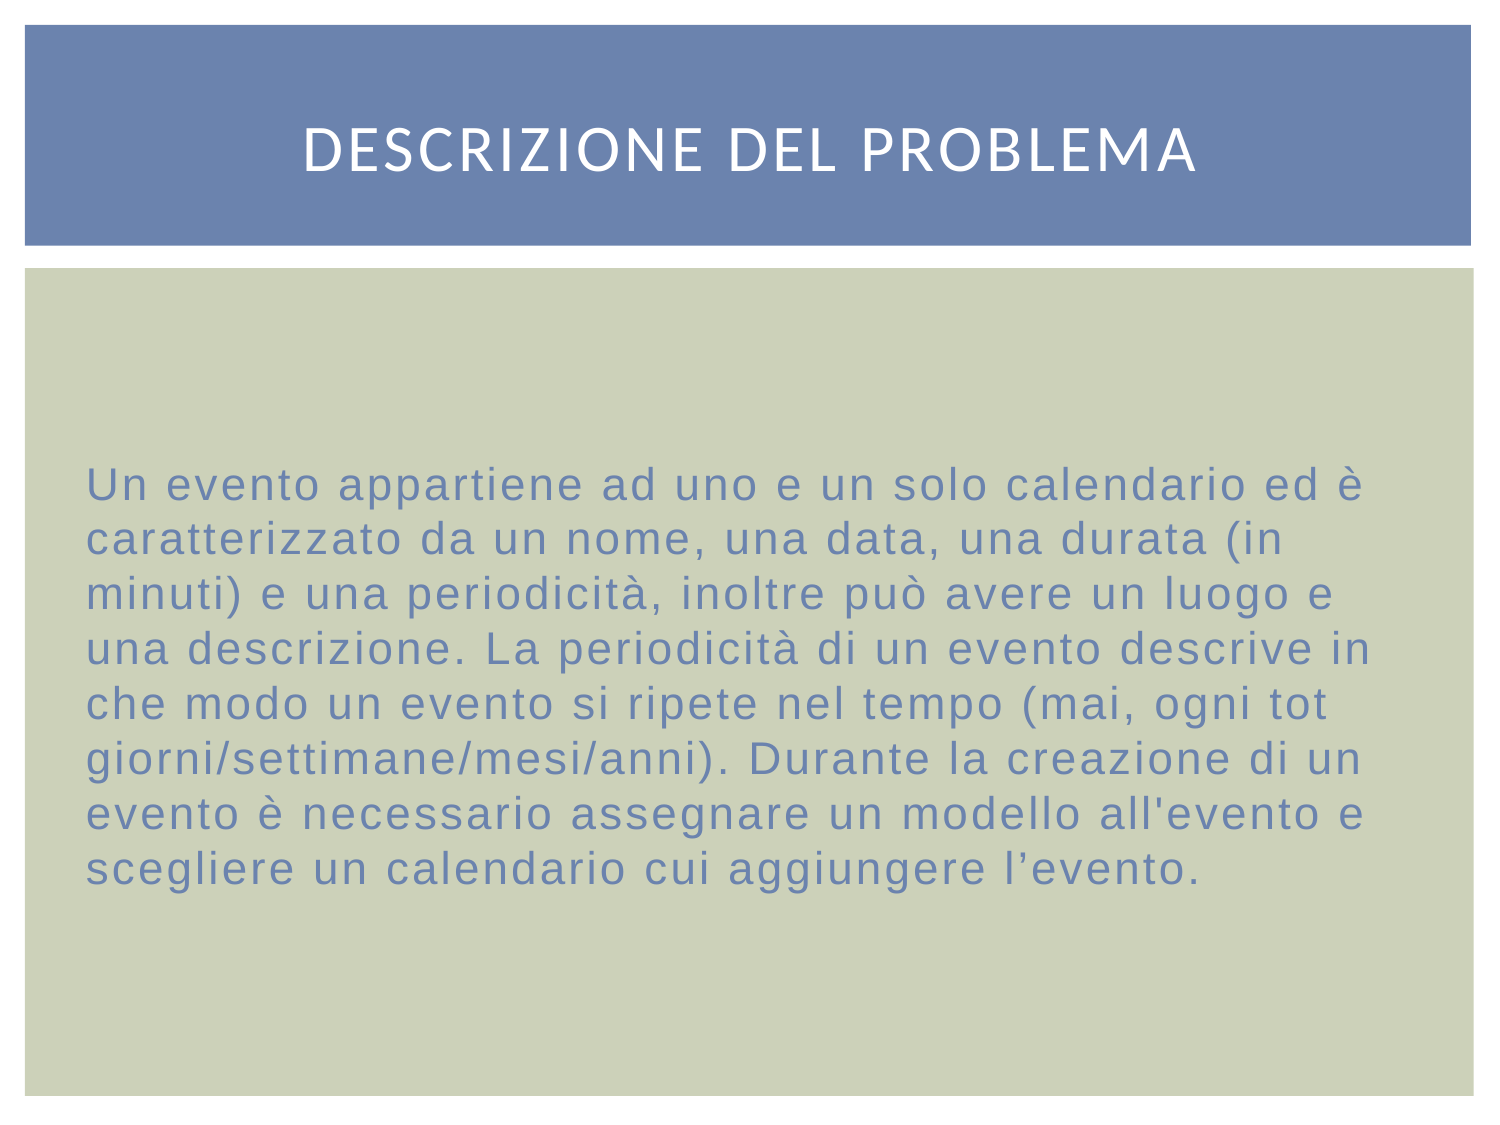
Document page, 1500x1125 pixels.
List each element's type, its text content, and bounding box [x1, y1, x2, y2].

title Descrizione del problema [62, 58, 1438, 232]
list Un evento appartiene ad uno e un solo calendario ed è caratterizzato da un nome, una data, una durata (in minuti) e una periodicità, inoltre può avere un luogo e una descrizione. La periodicità di un evento descrive in che modo un evento si ripete nel tempo (mai, ogni tot giorni/settimane/mesi/anni). Durante la creazione di un evento è necessario assegnare un modello all'evento e scegliere un calendario cui aggiungere l’evento. [64, 302, 1424, 1046]
